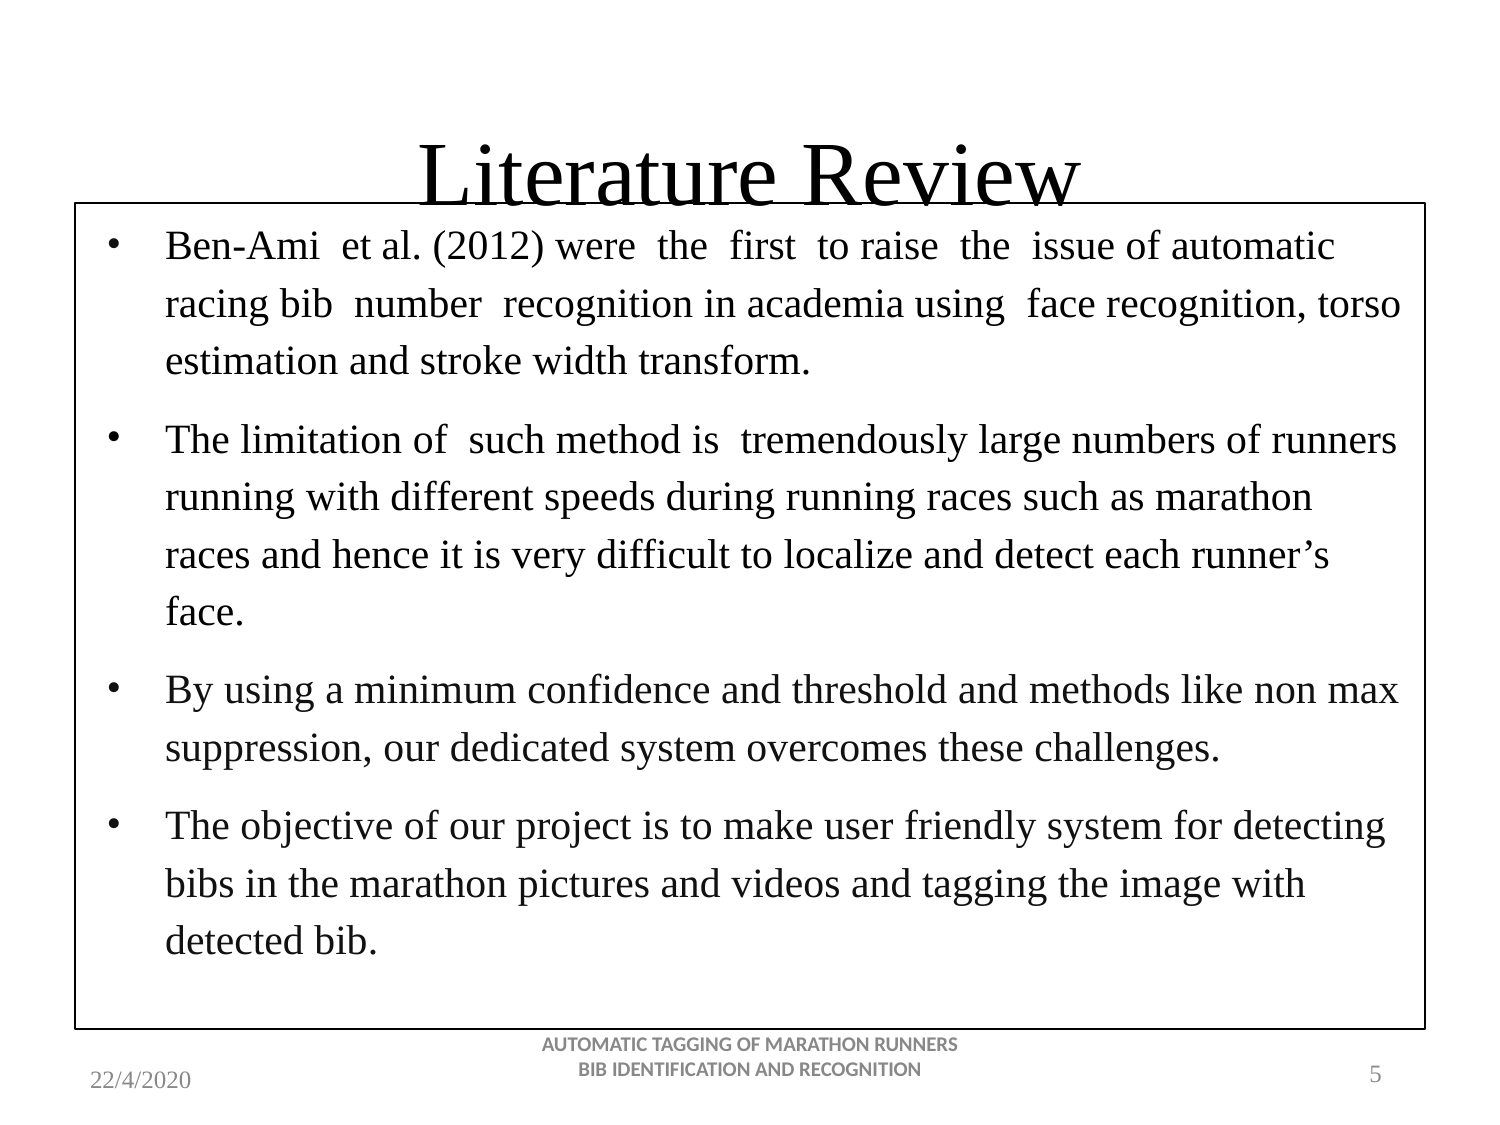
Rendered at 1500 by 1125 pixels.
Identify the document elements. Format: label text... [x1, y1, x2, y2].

text_box 22/4/2020 [75, 1049, 322, 1097]
title Literature Review [103, 59, 1397, 202]
slide_number 5 [1059, 1042, 1397, 1103]
list Ben-Ami et al. (2012) were the first to raise the issue of automatic racing bib number recognition in academia using face recognition, torso estimation and stroke width transform. The limitation of such method is tremendously large numbers of runners running with different speeds during running races such as marathon races and hence it is very difficult to localize and detect each runner’s face. By using a minimum confidence and threshold and methods like non max suppression, our dedicated system overcomes these challenges. The objective of our project is to make user friendly system for detecting bibs in the marathon pictures and videos and tagging the image with detected bib. [75, 202, 1425, 1029]
text_box AUTOMATIC TAGGING OF MARATHON RUNNERS BIB IDENTIFICATION AND RECOGNITION [515, 1015, 985, 1083]
